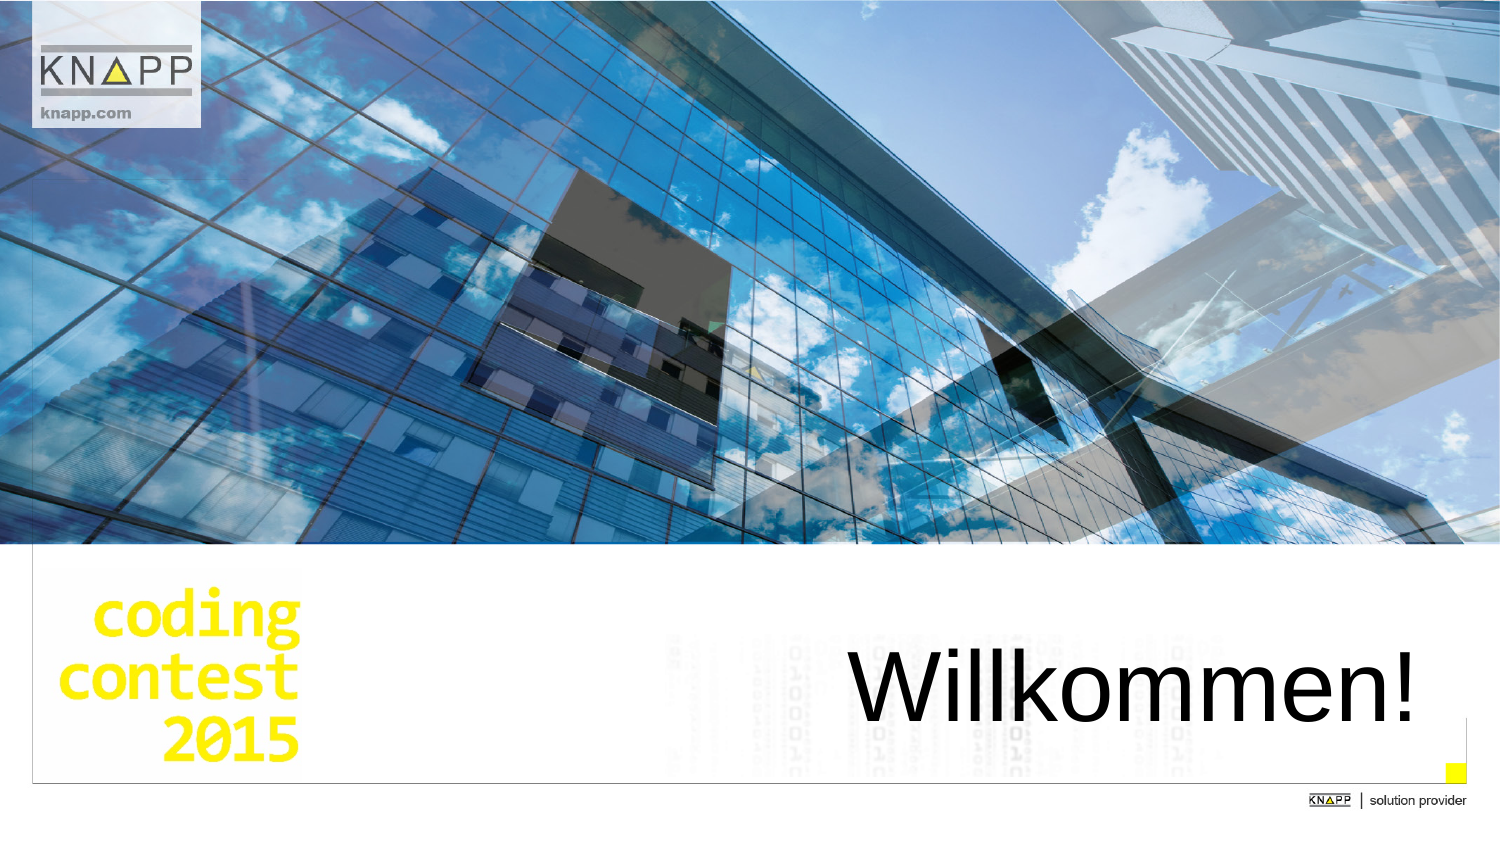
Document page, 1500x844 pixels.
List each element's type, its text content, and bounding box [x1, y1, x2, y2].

picture [0, 0, 1500, 844]
text_box Willkommen! [571, 614, 1435, 749]
